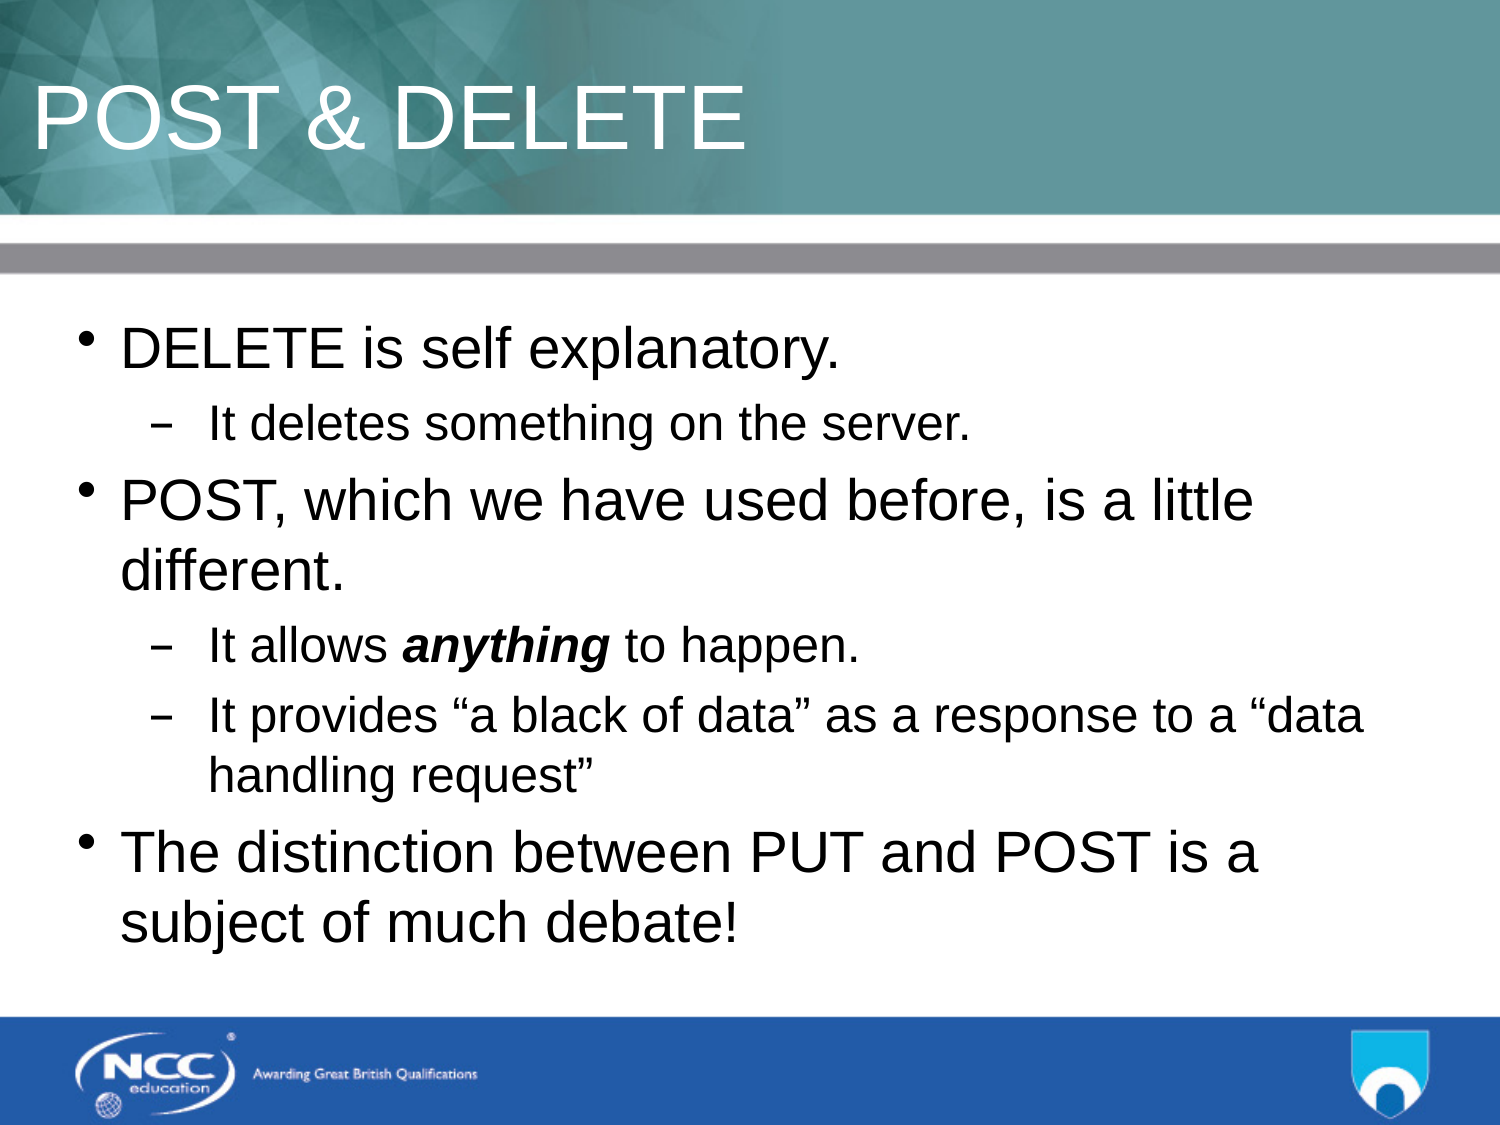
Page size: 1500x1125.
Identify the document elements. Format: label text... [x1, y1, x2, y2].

title POST & DELETE [16, 19, 1459, 207]
picture [0, 0, 1500, 1125]
list DELETE is self explanatory. It deletes something on the server. POST, which we have used before, is a little different. It allows anything to happen. It provides “a black of data” as a response to a “data handling request” The distinction between PUT and POST is a subject of much debate! [17, 302, 1471, 1012]
